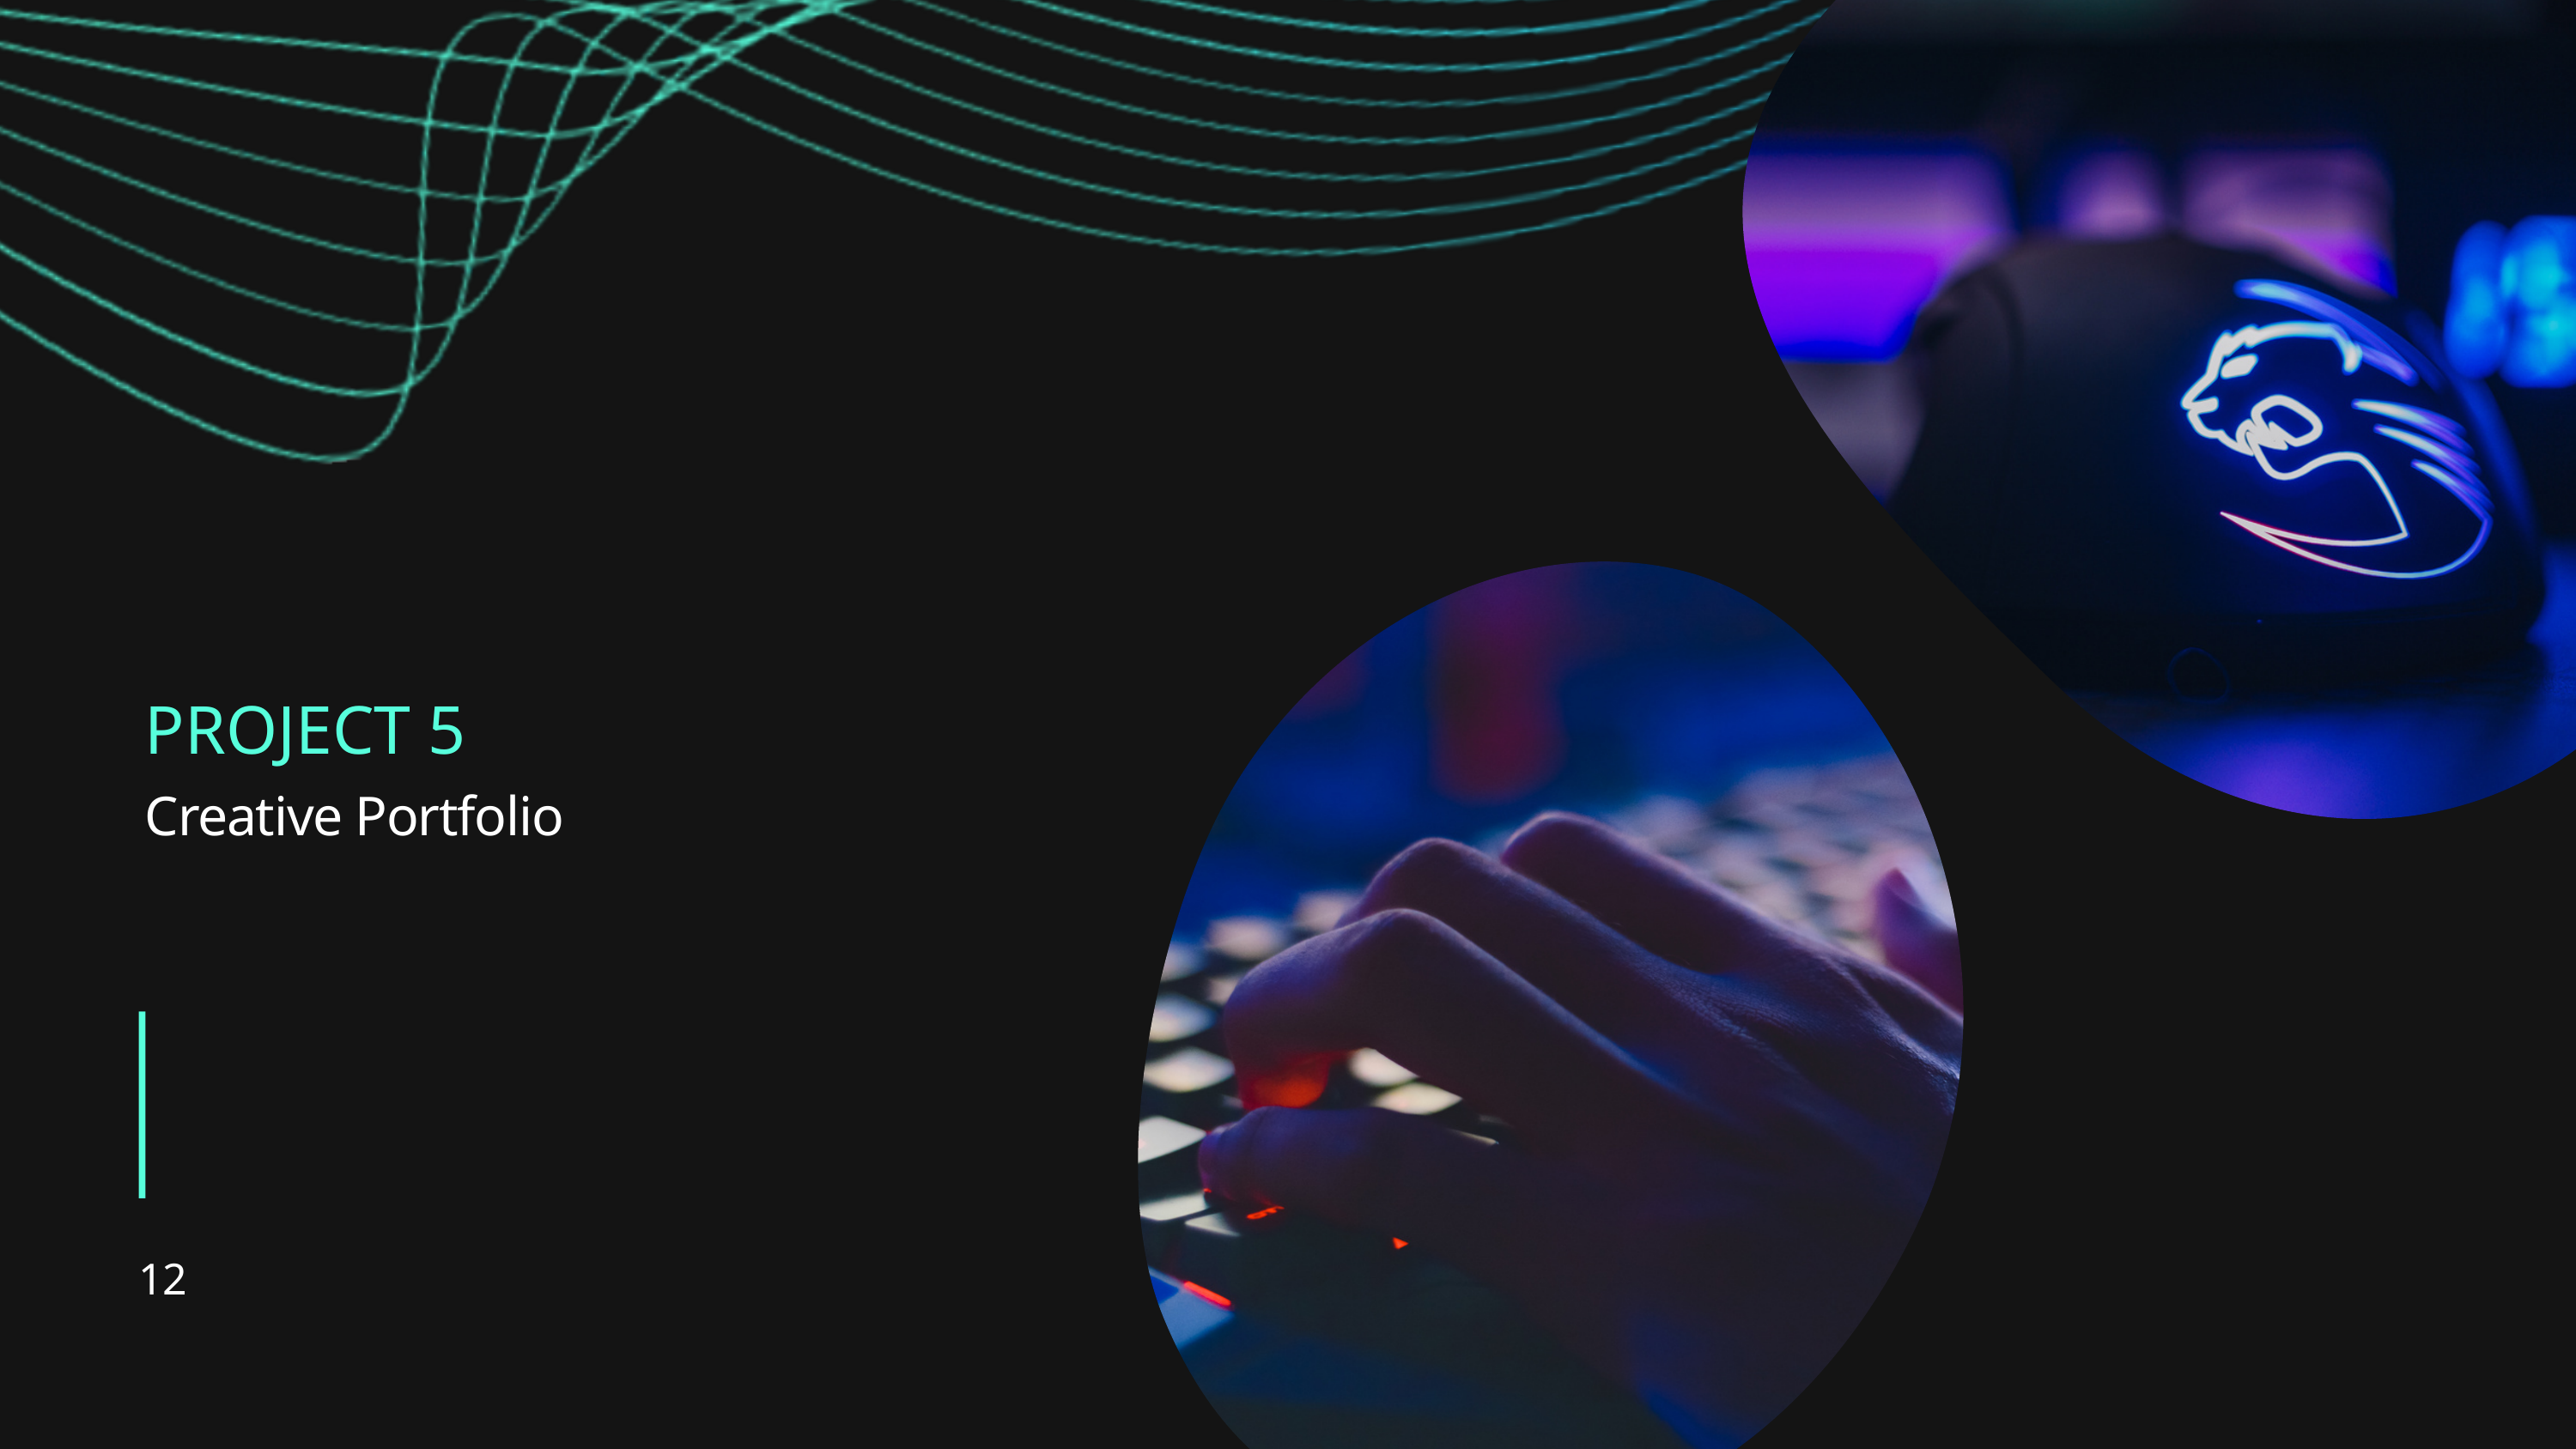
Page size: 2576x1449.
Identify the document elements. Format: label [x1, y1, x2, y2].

text_box [1742, 0, 2576, 820]
text_box [1108, 561, 2000, 1449]
text_box [138, 1011, 226, 1304]
text_box [144, 687, 836, 846]
picture [0, 0, 1742, 512]
